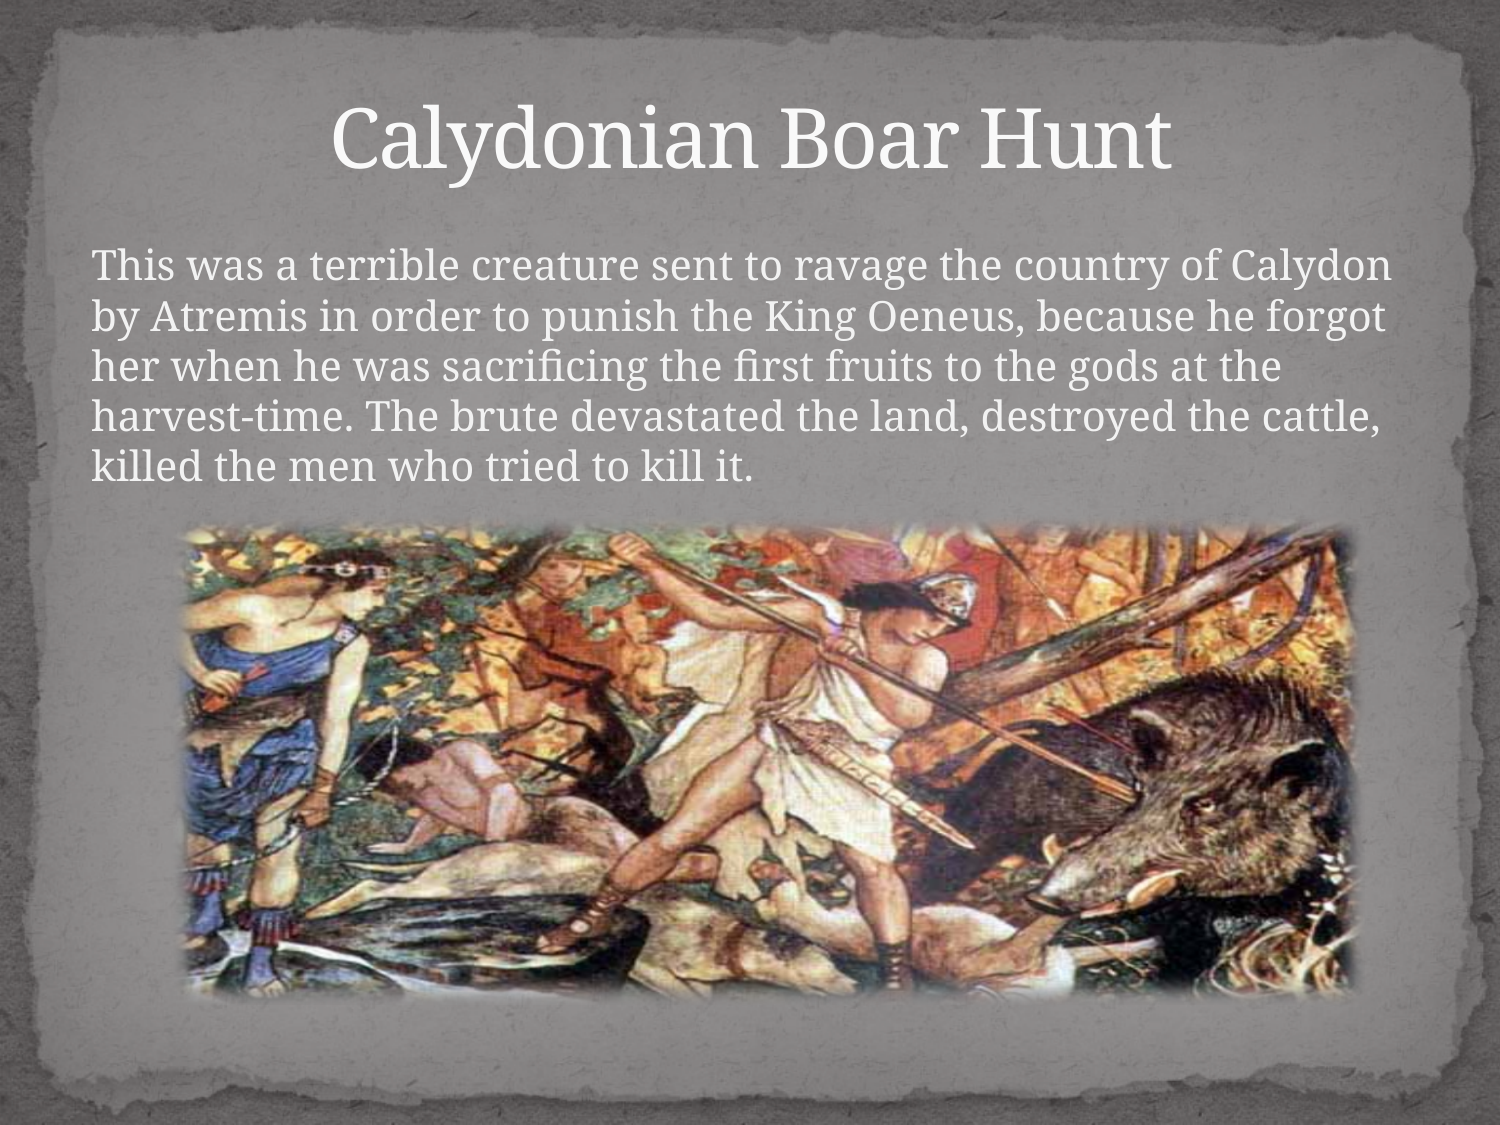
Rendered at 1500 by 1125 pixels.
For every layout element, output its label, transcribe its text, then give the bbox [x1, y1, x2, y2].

list This was a terrible creature sent to ravage the country of Calydon by Atremis in order to punish the King Oeneus, because he forgot her when he was sacrificing the first fruits to the gods at the harvest-time. The brute devastated the land, destroyed the cattle, killed the men who tried to kill it. [76, 231, 1427, 1035]
picture [171, 515, 1365, 1006]
title Calydonian Boar Hunt [76, 78, 1427, 202]
